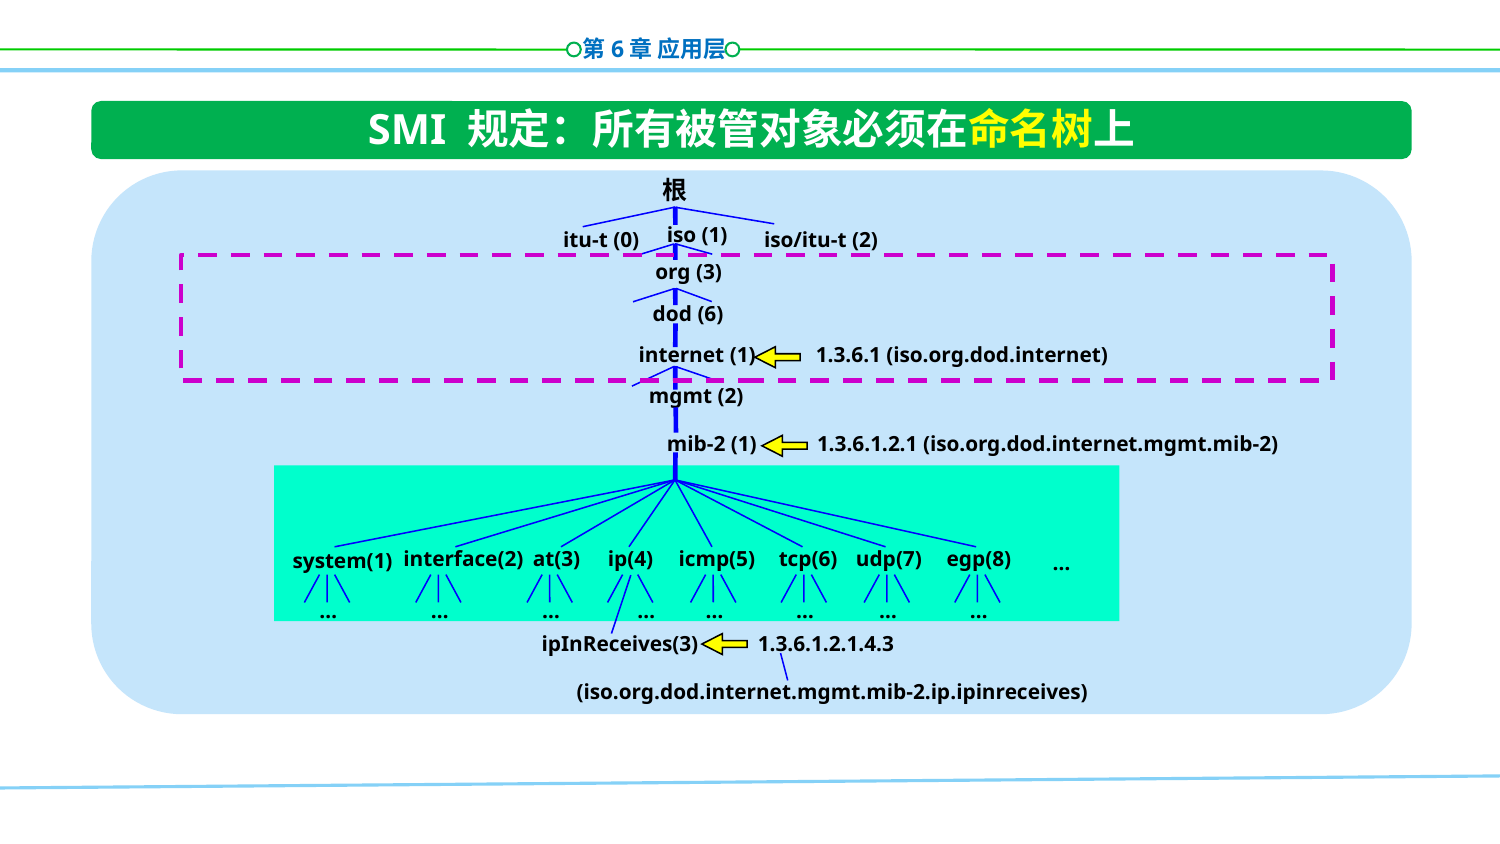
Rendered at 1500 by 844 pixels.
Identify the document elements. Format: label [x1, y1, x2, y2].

text_box [89, 167, 1414, 717]
text_box [91, 95, 1412, 161]
